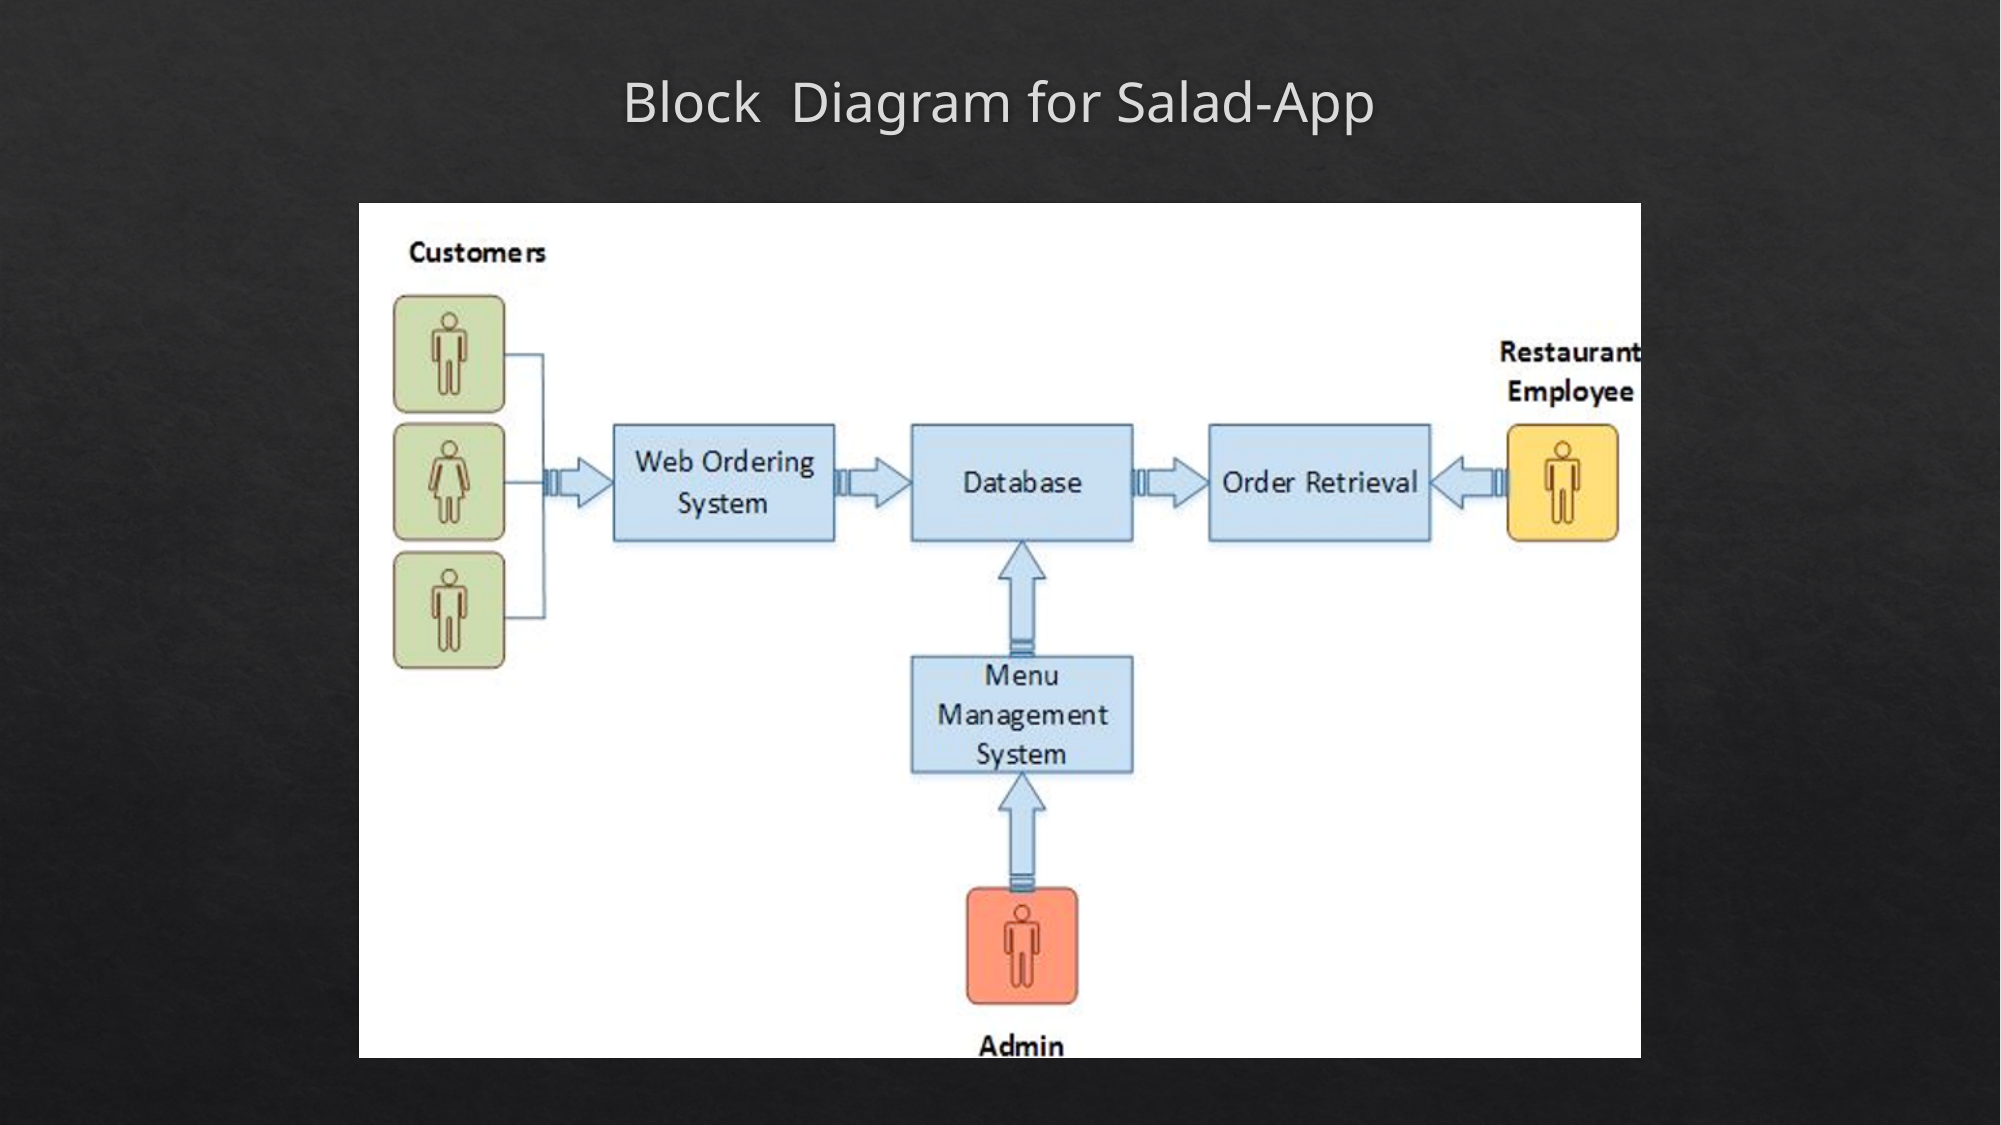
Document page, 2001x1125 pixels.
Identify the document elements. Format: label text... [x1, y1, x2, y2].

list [359, 203, 1641, 1058]
title Block Diagram for Salad-App [137, 59, 1863, 142]
